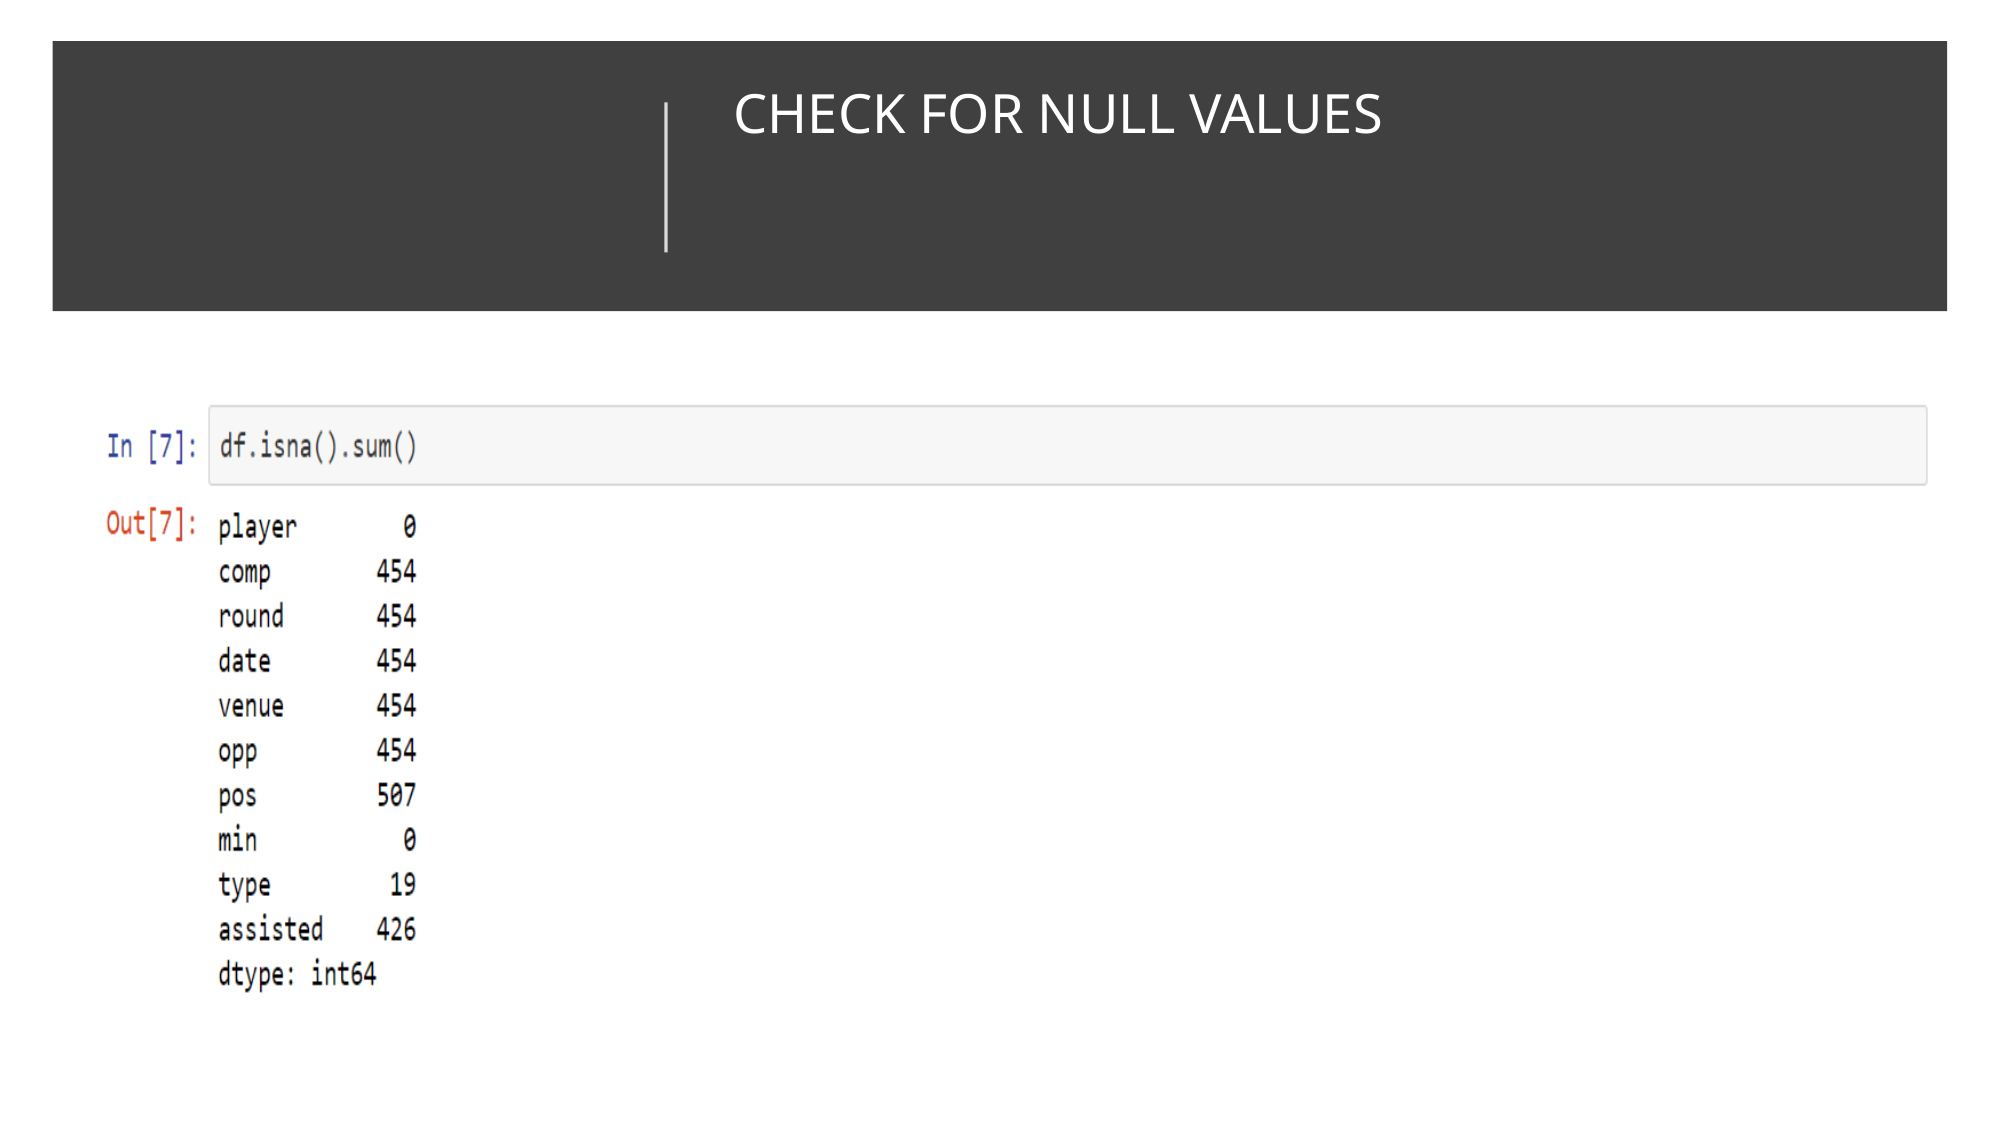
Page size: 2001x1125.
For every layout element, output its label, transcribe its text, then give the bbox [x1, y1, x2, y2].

text_box [52, 40, 1948, 312]
picture [52, 372, 1948, 1023]
title CHECK FOR NULL VALUES [718, 74, 1863, 282]
